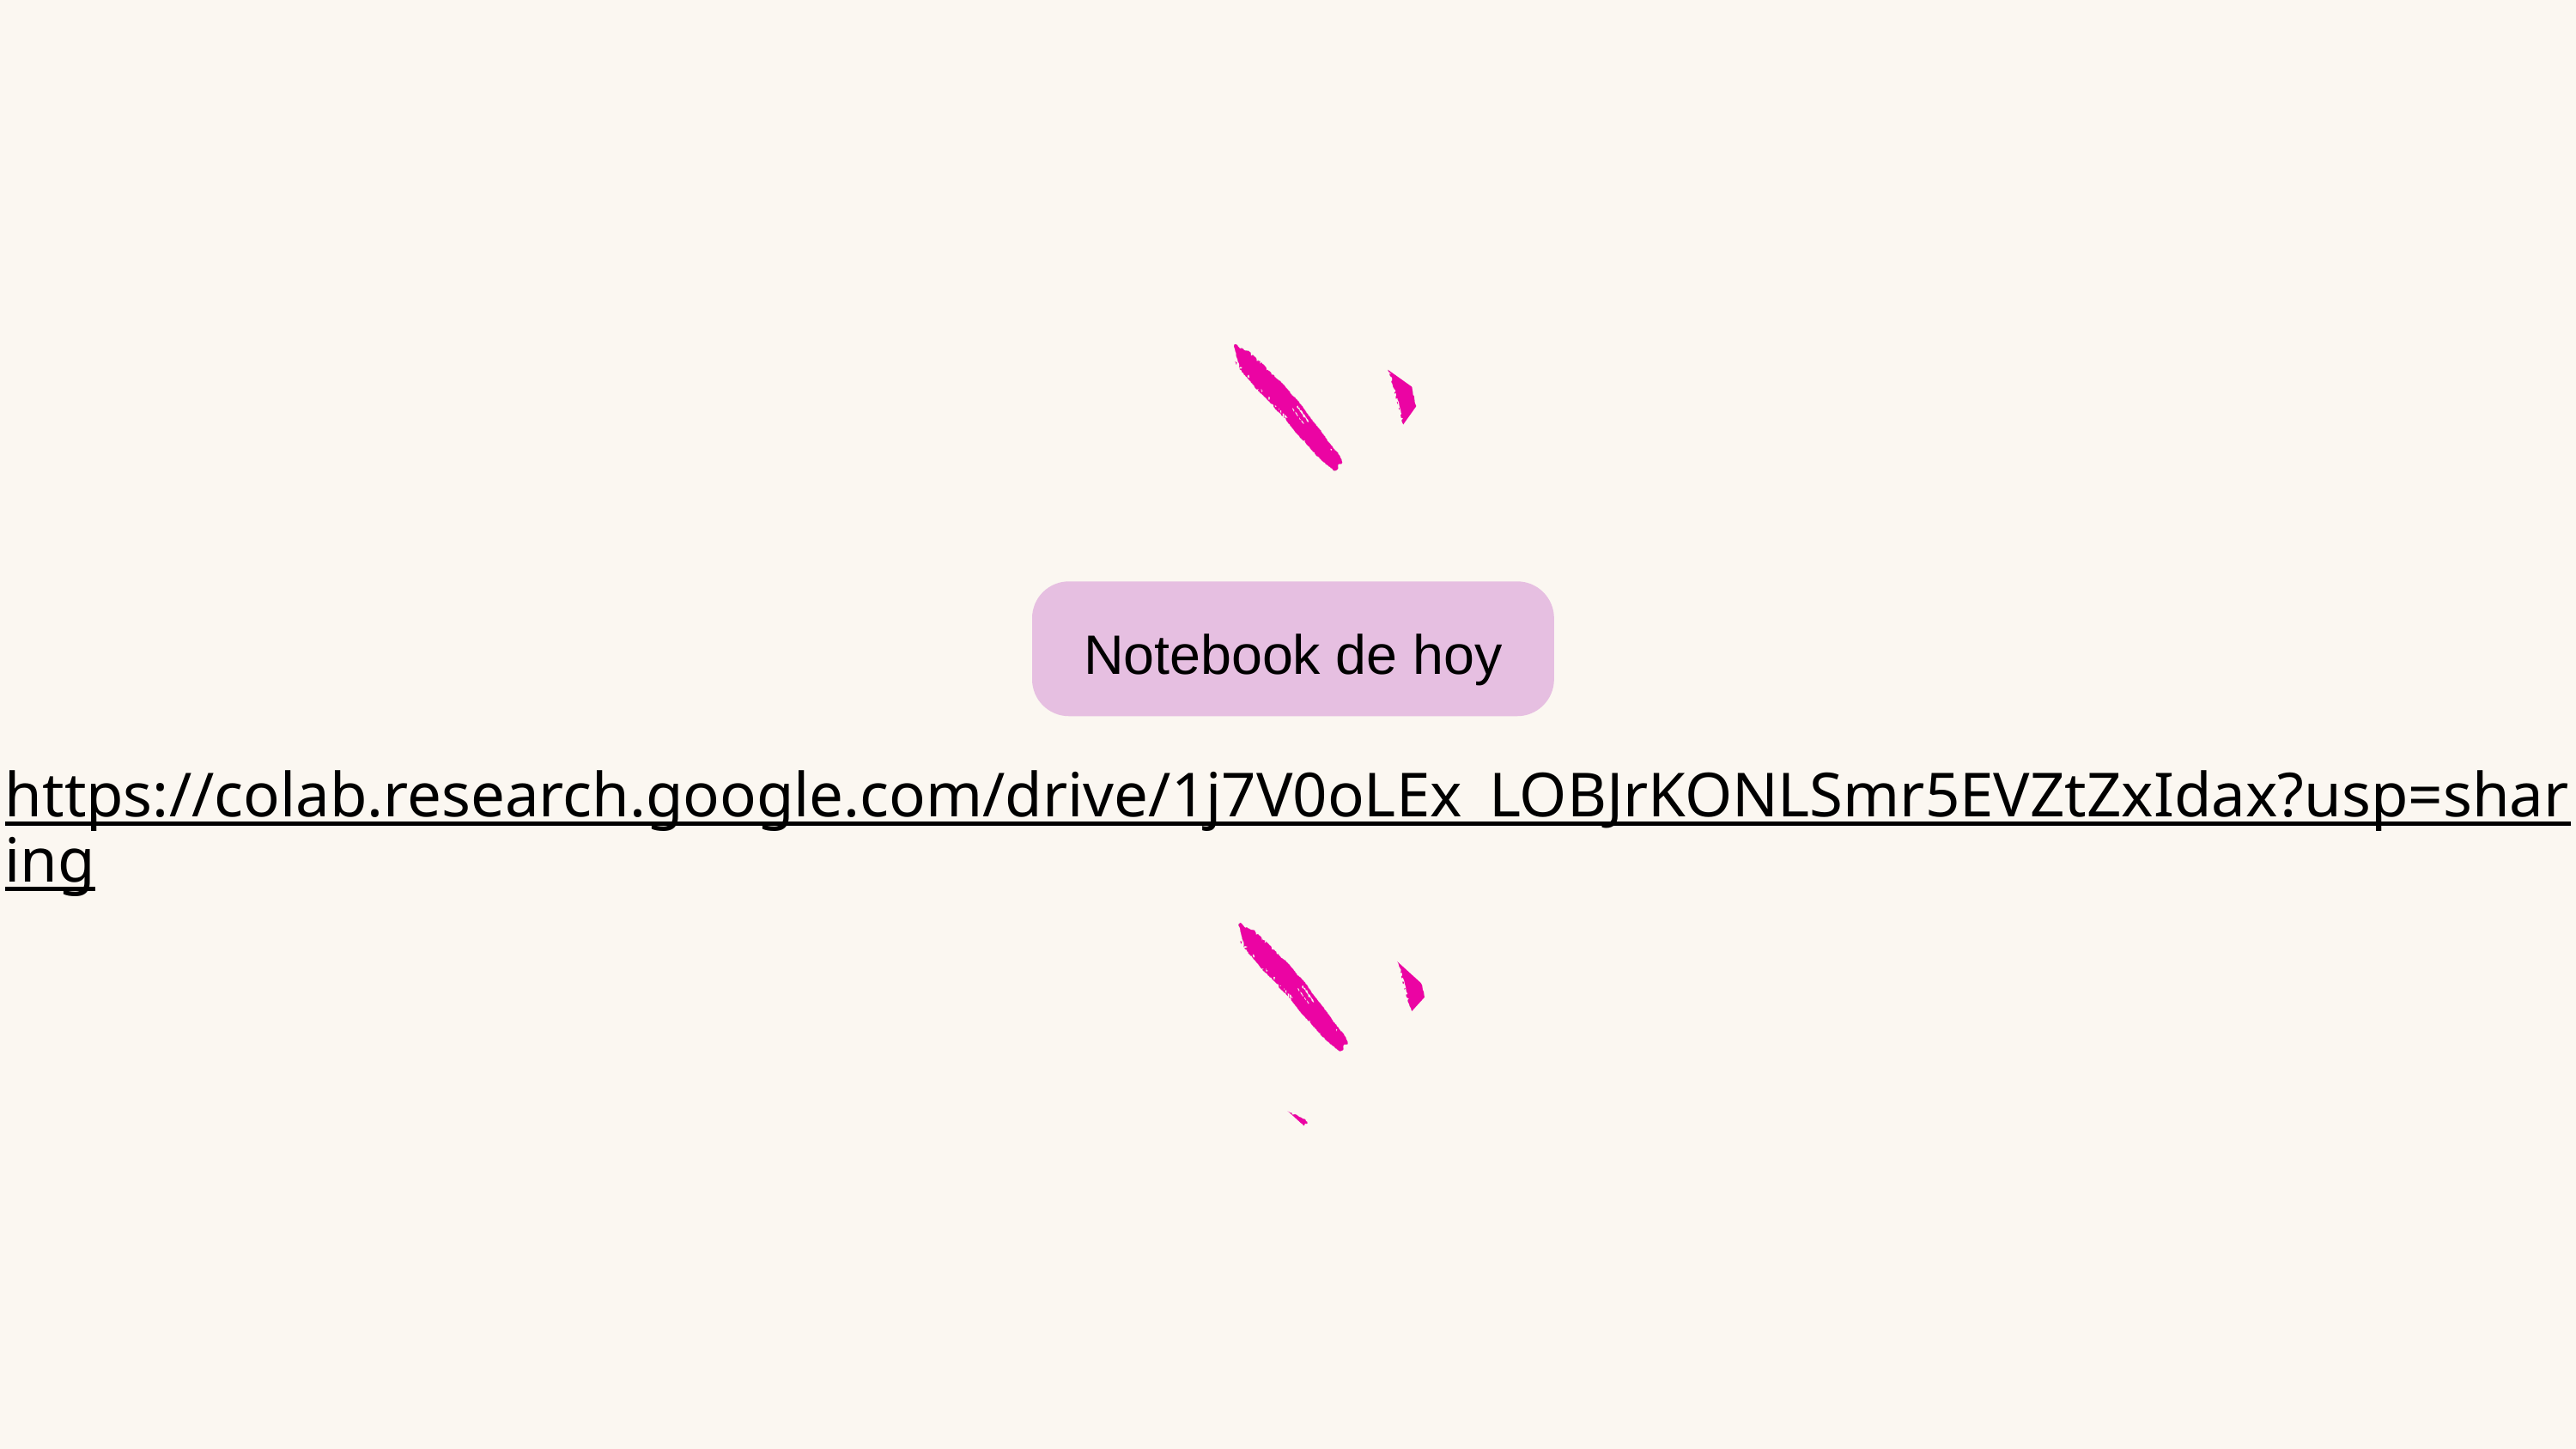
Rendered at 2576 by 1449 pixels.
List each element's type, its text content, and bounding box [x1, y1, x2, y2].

text_box [1151, 277, 1425, 546]
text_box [1031, 581, 1555, 717]
text_box https://colab.research.google.com/drive/1j7V0oLEx_LOBJrKONLSmr5EVZtZxIdax?usp=sharing [4, 752, 2571, 916]
text_box [1156, 916, 1431, 1128]
